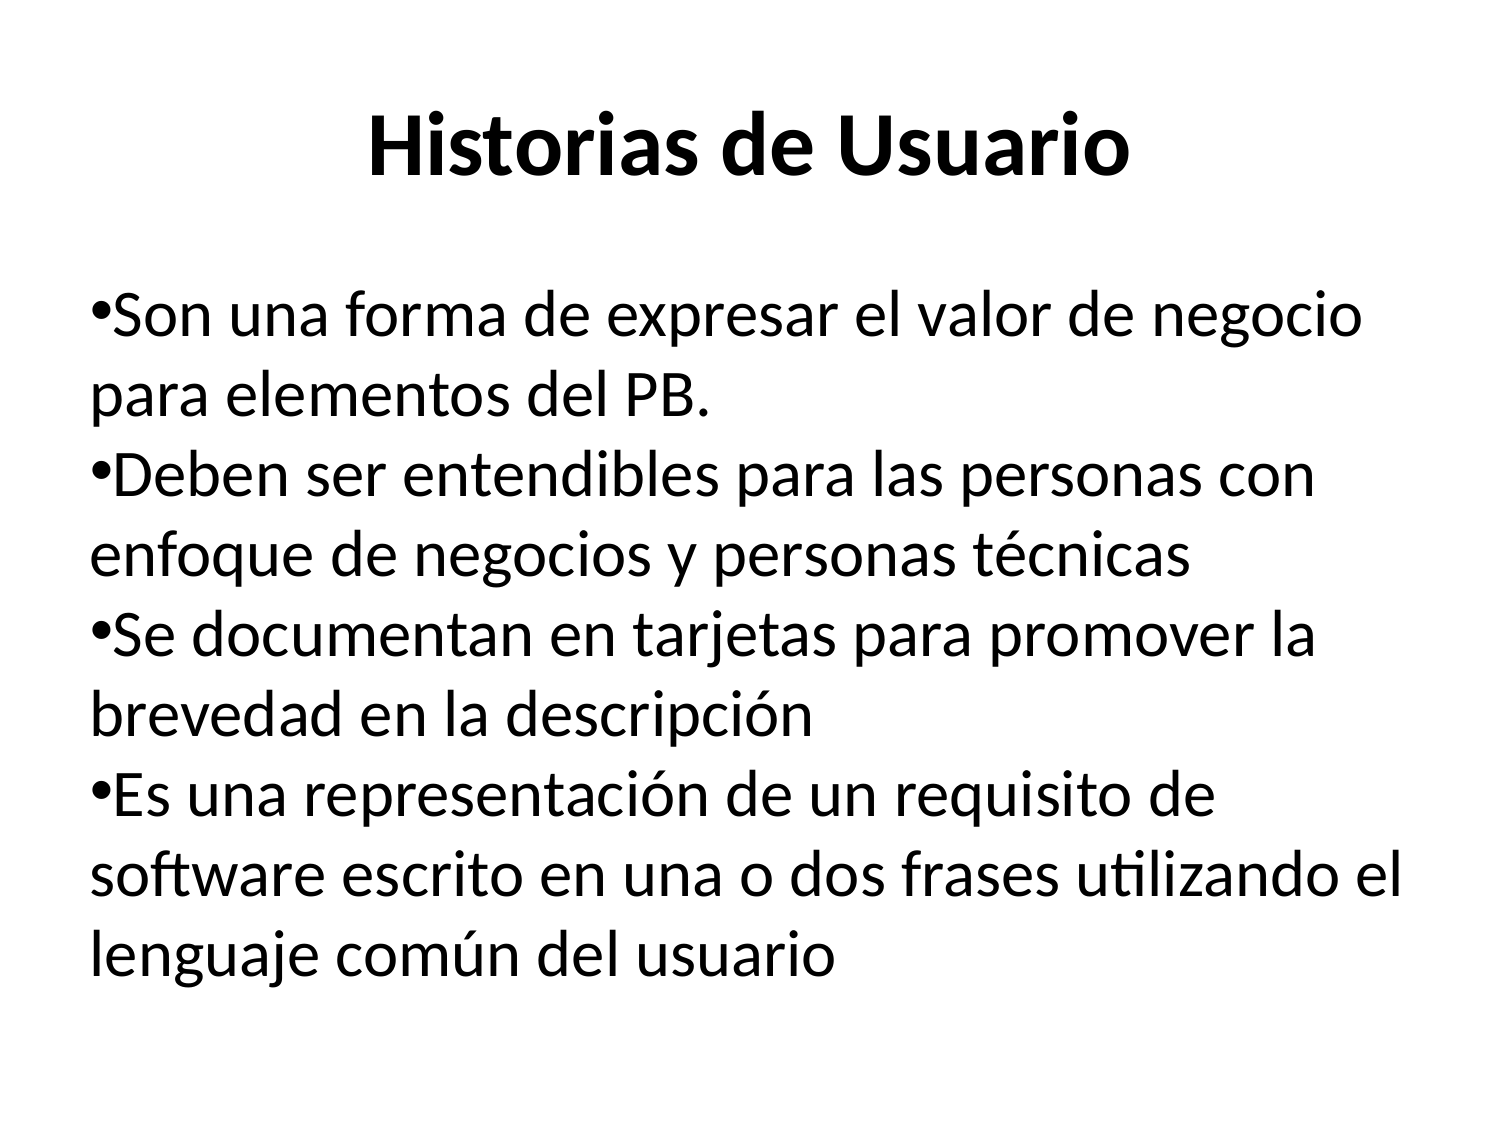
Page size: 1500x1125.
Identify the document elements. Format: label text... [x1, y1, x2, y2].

text_box Historias de Usuario [74, 45, 1425, 233]
text_box Son una forma de expresar el valor de negocio para elementos del PB. Deben ser entendibles para las personas con enfoque de negocios y personas técnicas Se documentan en tarjetas para promover la brevedad en la descripción Es una representación de un requisito de software escrito en una o dos frases utilizando el lenguaje común del usuario [74, 262, 1425, 1005]
